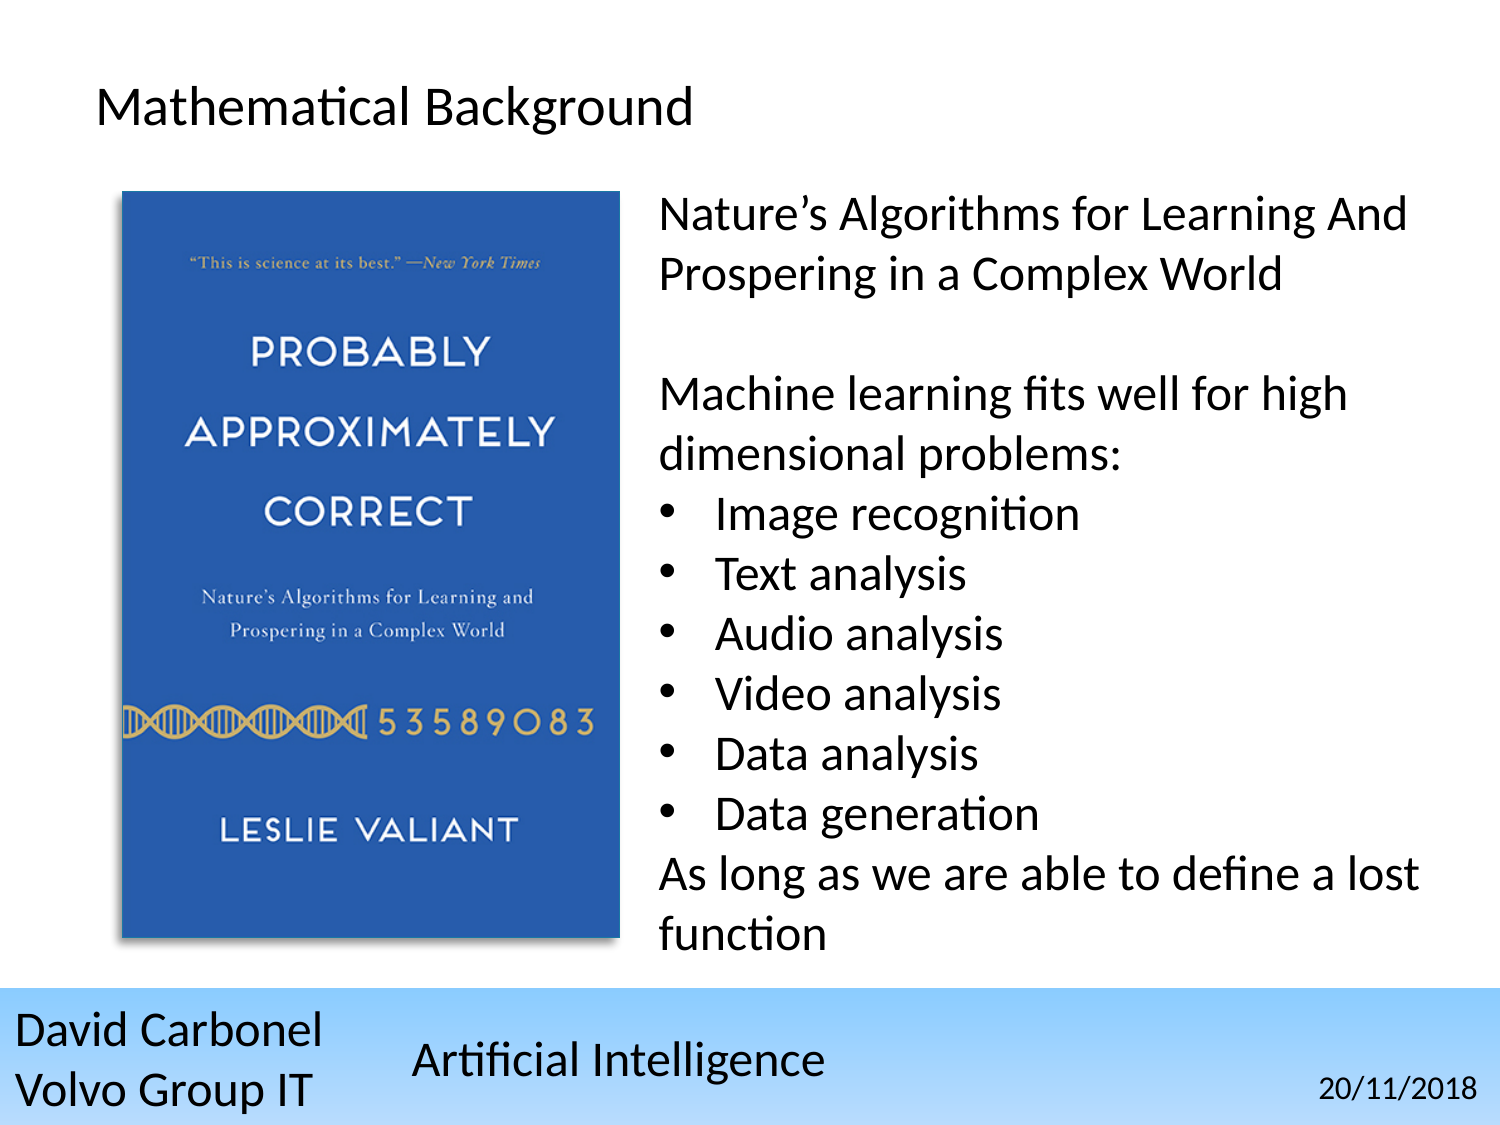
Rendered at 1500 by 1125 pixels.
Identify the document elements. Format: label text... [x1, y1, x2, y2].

title Mathematical Background [75, 45, 1425, 162]
text_box David Carbonel Volvo Group IT [0, 988, 365, 1124]
text_box 20/11/2018 [1303, 1059, 1493, 1114]
picture [122, 191, 620, 938]
text_box Artificial Intelligence [396, 1018, 842, 1094]
text_box [0, 987, 1500, 1125]
text_box Nature’s Algorithms for Learning And Prospering in a Complex World Machine learning fits well for high dimensional problems: Image recognition Text analysis Audio analysis Video analysis Data analysis Data generation As long as we are able to define a lost function [643, 172, 1470, 968]
